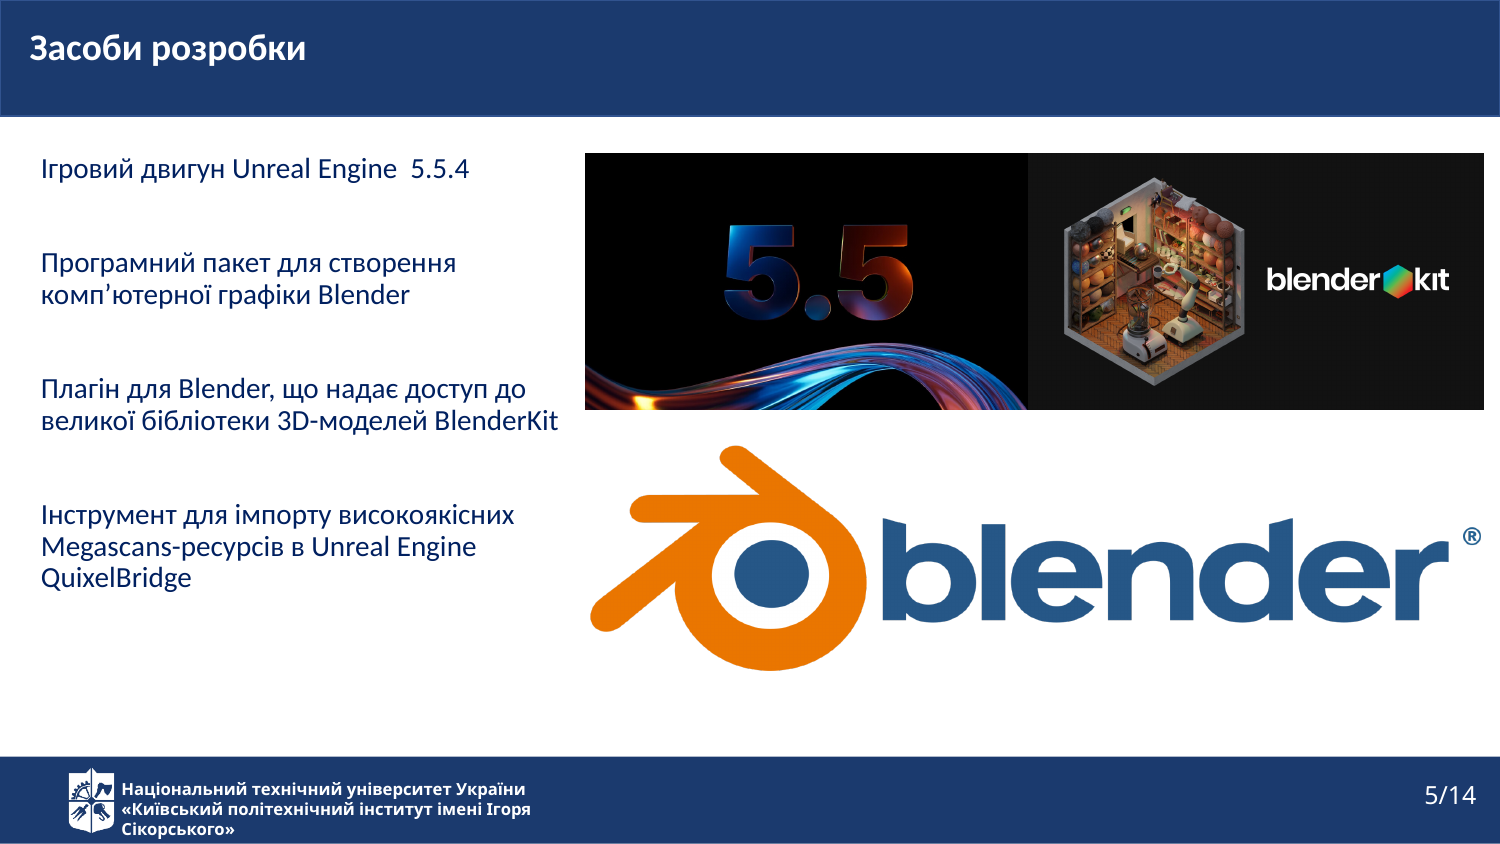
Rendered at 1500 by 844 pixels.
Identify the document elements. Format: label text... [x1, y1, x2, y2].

list Засоби розробки [29, 29, 1471, 101]
picture [585, 153, 1484, 410]
picture [66, 767, 116, 833]
list Ігровий двигун Unreal Engine 5.5.4 Програмний пакет для створення комп’ютерної графіки Blender Плагін для Blender, що надає доступ до великої бібліотеки 3D-моделей BlenderKit Інструмент для імпорту високоякісних Megascans-ресурсів в Unreal Engine QuixelBridge [29, 147, 618, 748]
picture [585, 437, 1484, 680]
text_box 5/14 [1358, 779, 1477, 821]
